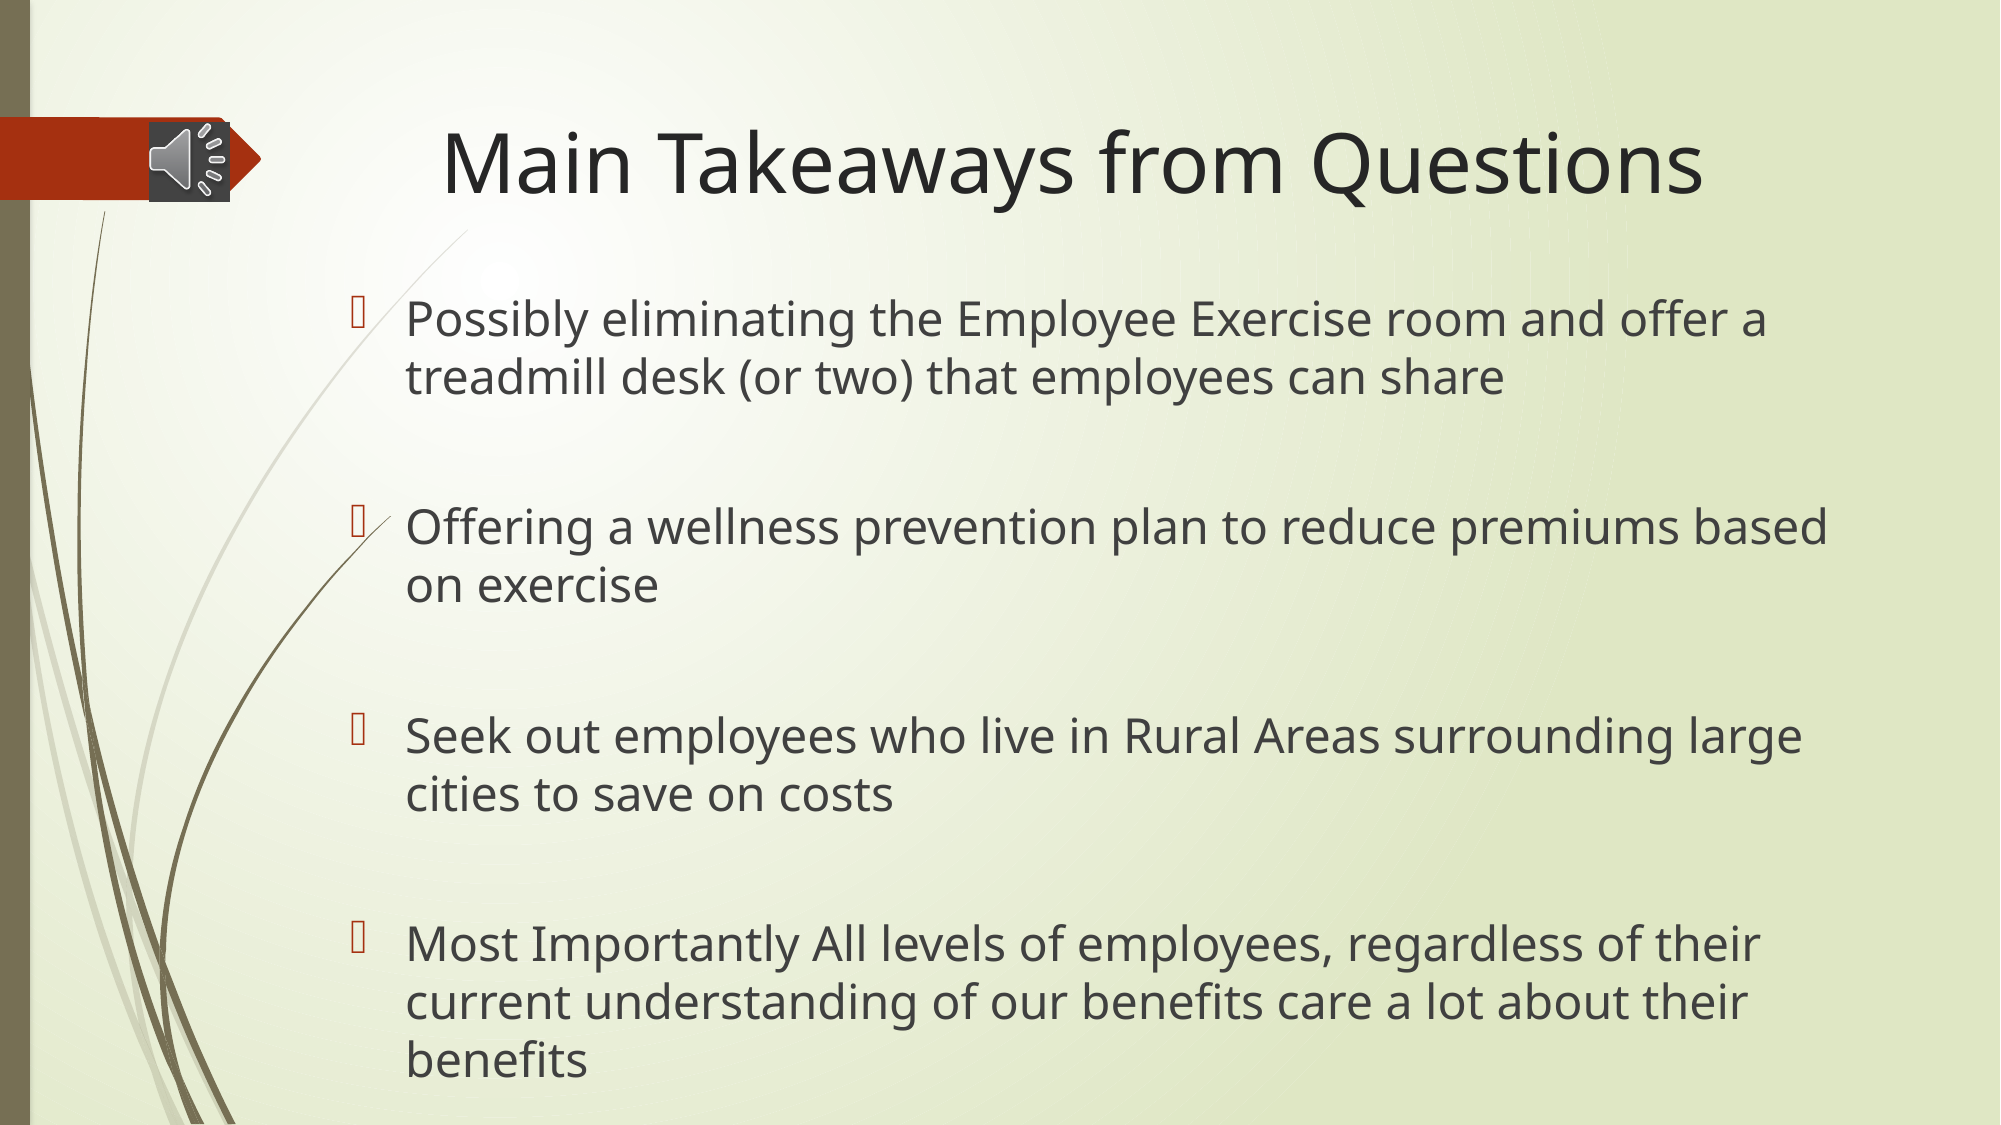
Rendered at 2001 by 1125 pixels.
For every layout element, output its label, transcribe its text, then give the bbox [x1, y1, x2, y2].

picture [148, 120, 231, 204]
list Possibly eliminating the Employee Exercise room and offer a treadmill desk (or two) that employees can share Offering a wellness prevention plan to reduce premiums based on exercise Seek out employees who live in Rural Areas surrounding large cities to save on costs Most Importantly All levels of employees, regardless of their current understanding of our benefits care a lot about their benefits [335, 280, 1861, 1095]
title Main Takeaways from Questions [425, 102, 1888, 313]
